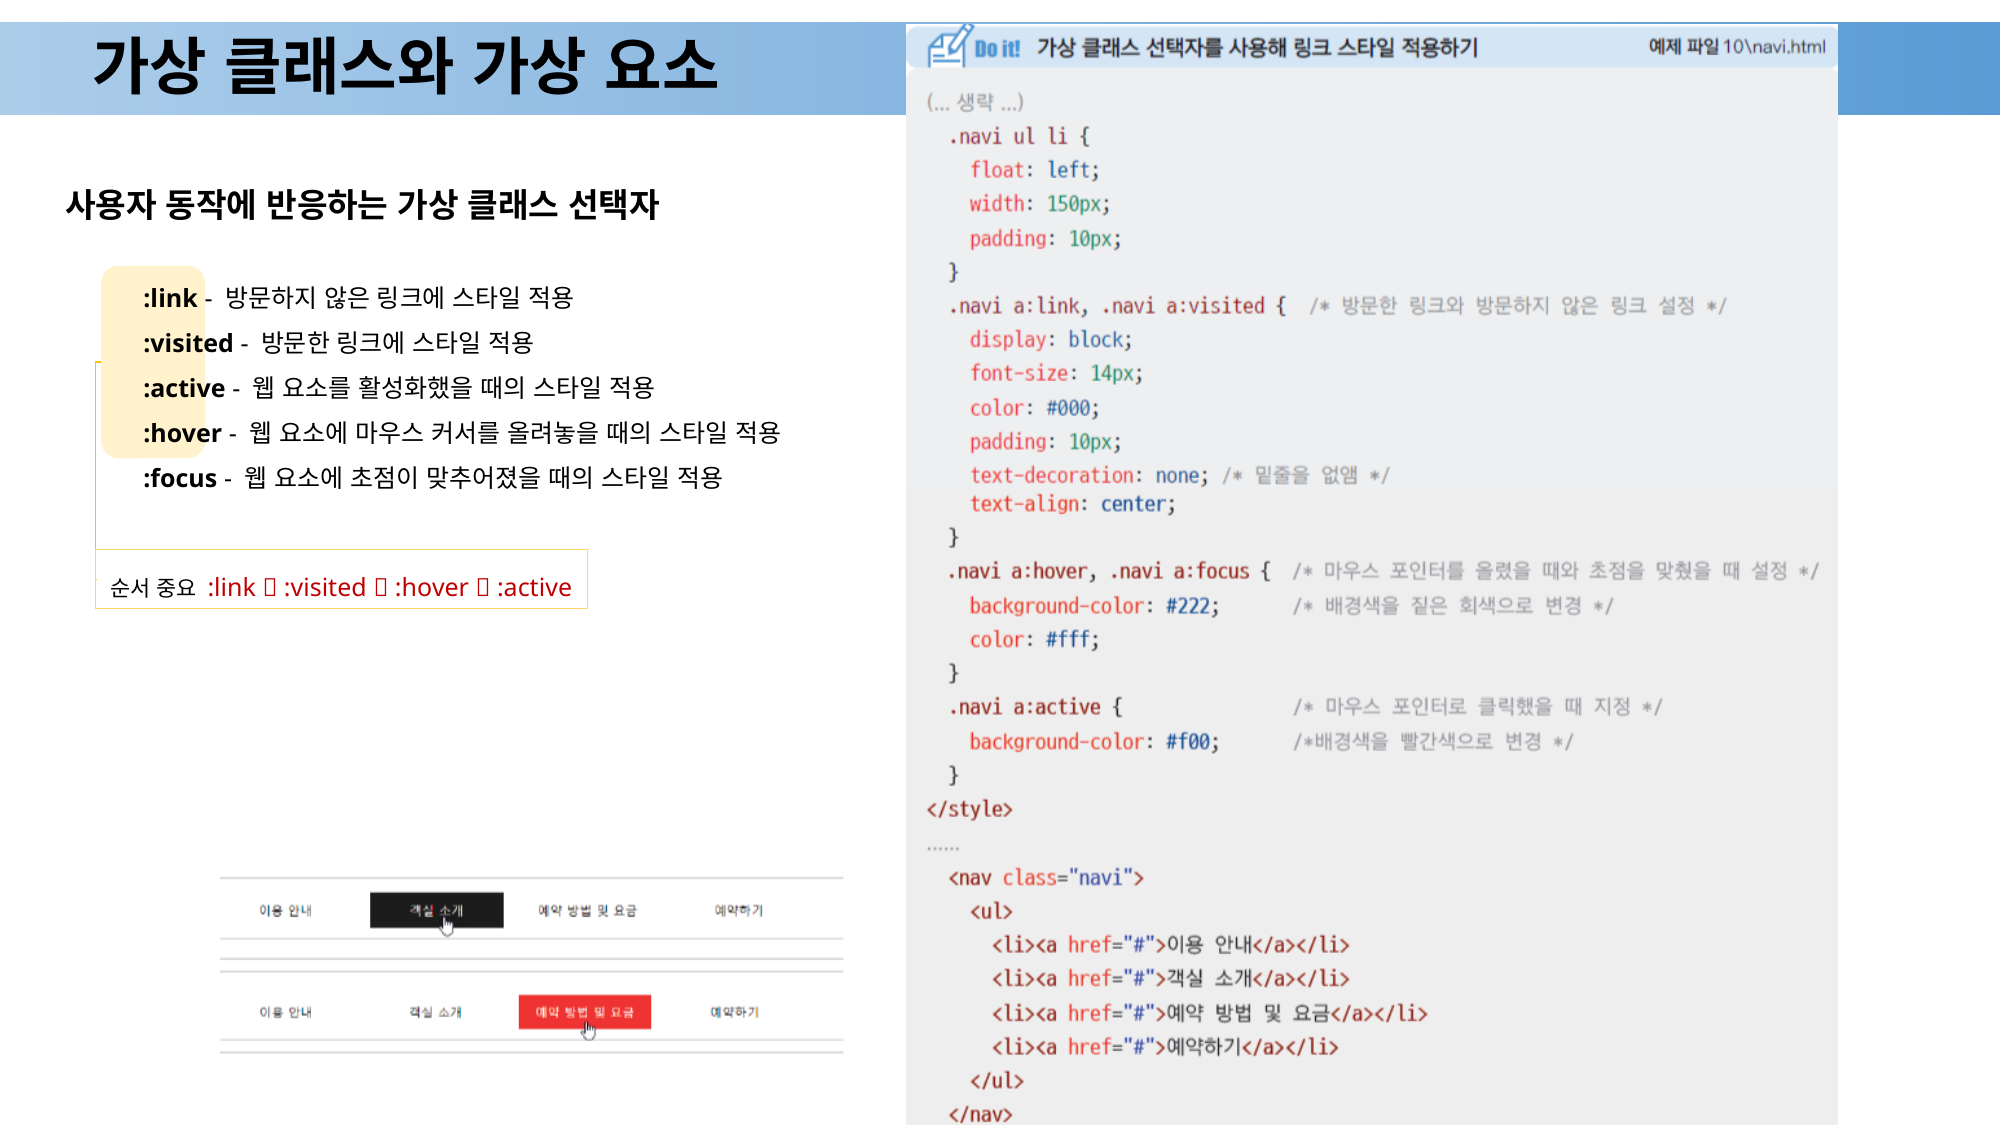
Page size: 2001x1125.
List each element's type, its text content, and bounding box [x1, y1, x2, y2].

picture [906, 24, 1838, 1125]
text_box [77, 265, 206, 577]
title 가상 클래스와 가상 요소 [77, 22, 1569, 116]
text_box :link - 방문하지 않은 링크에 스타일 적용 :visited - 방문한 링크에 스타일 적용 :active - 웹 요소를 활성화했을 때의 스타일 적용 :hover - 웹 요소에 마우스 커서를 올려놓을 때의 스타일 적용 :focus - 웹 요소에 초점이 맞추어졌을 때의 스타일 적용 [128, 260, 797, 500]
text_box 순서 중요 :link  :visited  :hover  :active [95, 549, 588, 609]
text_box 사용자 동작에 반응하는 가상 클래스 선택자 [50, 176, 883, 232]
picture [220, 864, 844, 1060]
